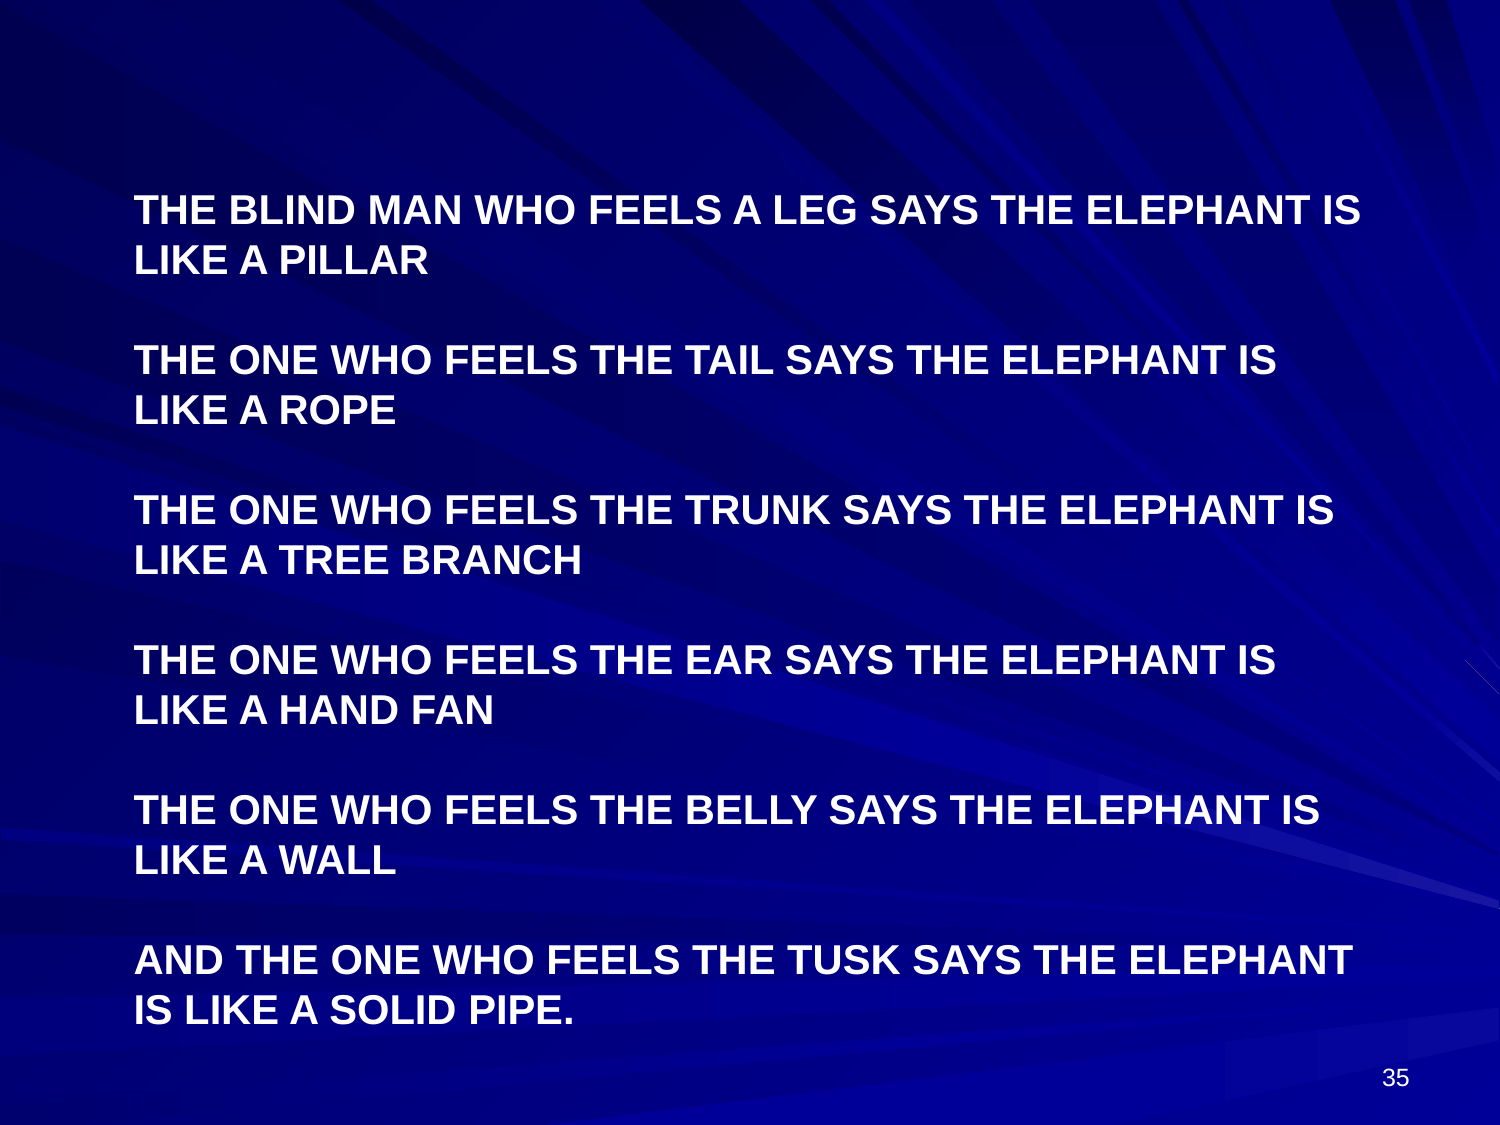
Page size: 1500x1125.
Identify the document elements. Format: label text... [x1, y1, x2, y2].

title The blind man who feels a leg says the elephant is like a pillar the one who feels the tail says the elephant is like a rope the one who feels the trunk says the elephant is like a tree branch the one who feels the ear says the elephant is like a hand fan the one who feels the belly says the elephant is like a wall and the one who feels the tusk says the elephant is like a solid pipe. [118, 174, 1394, 947]
slide_number 35 [1074, 1023, 1426, 1100]
